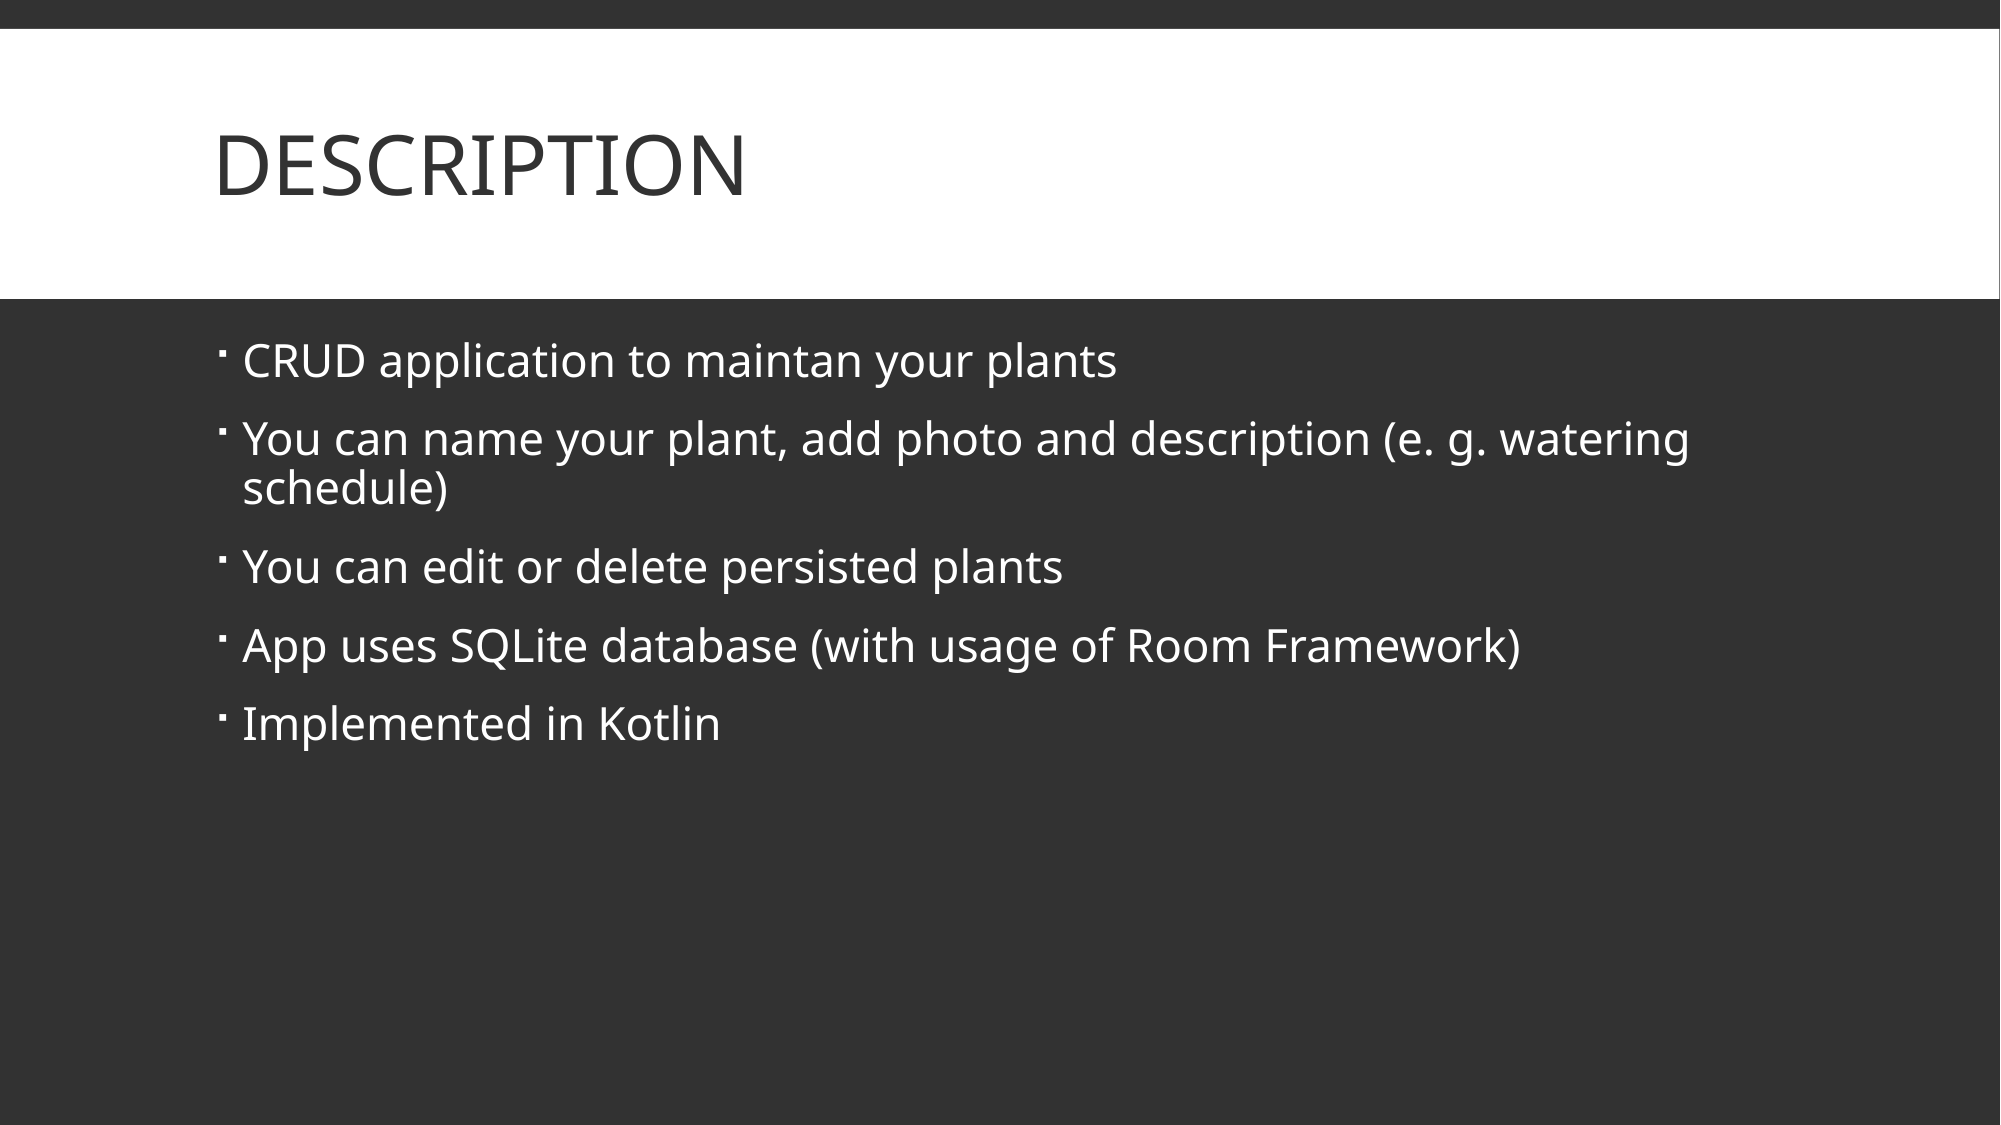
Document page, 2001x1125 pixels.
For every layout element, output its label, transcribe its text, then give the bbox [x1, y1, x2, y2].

title DESCRIPTION [197, 46, 1803, 295]
list CRUD application to maintan your plants You can name your plant, add photo and description (e. g. watering schedule) You can edit or delete persisted plants App uses SQLite database (with usage of Room Framework) Implemented in Kotlin [197, 329, 1803, 1020]
